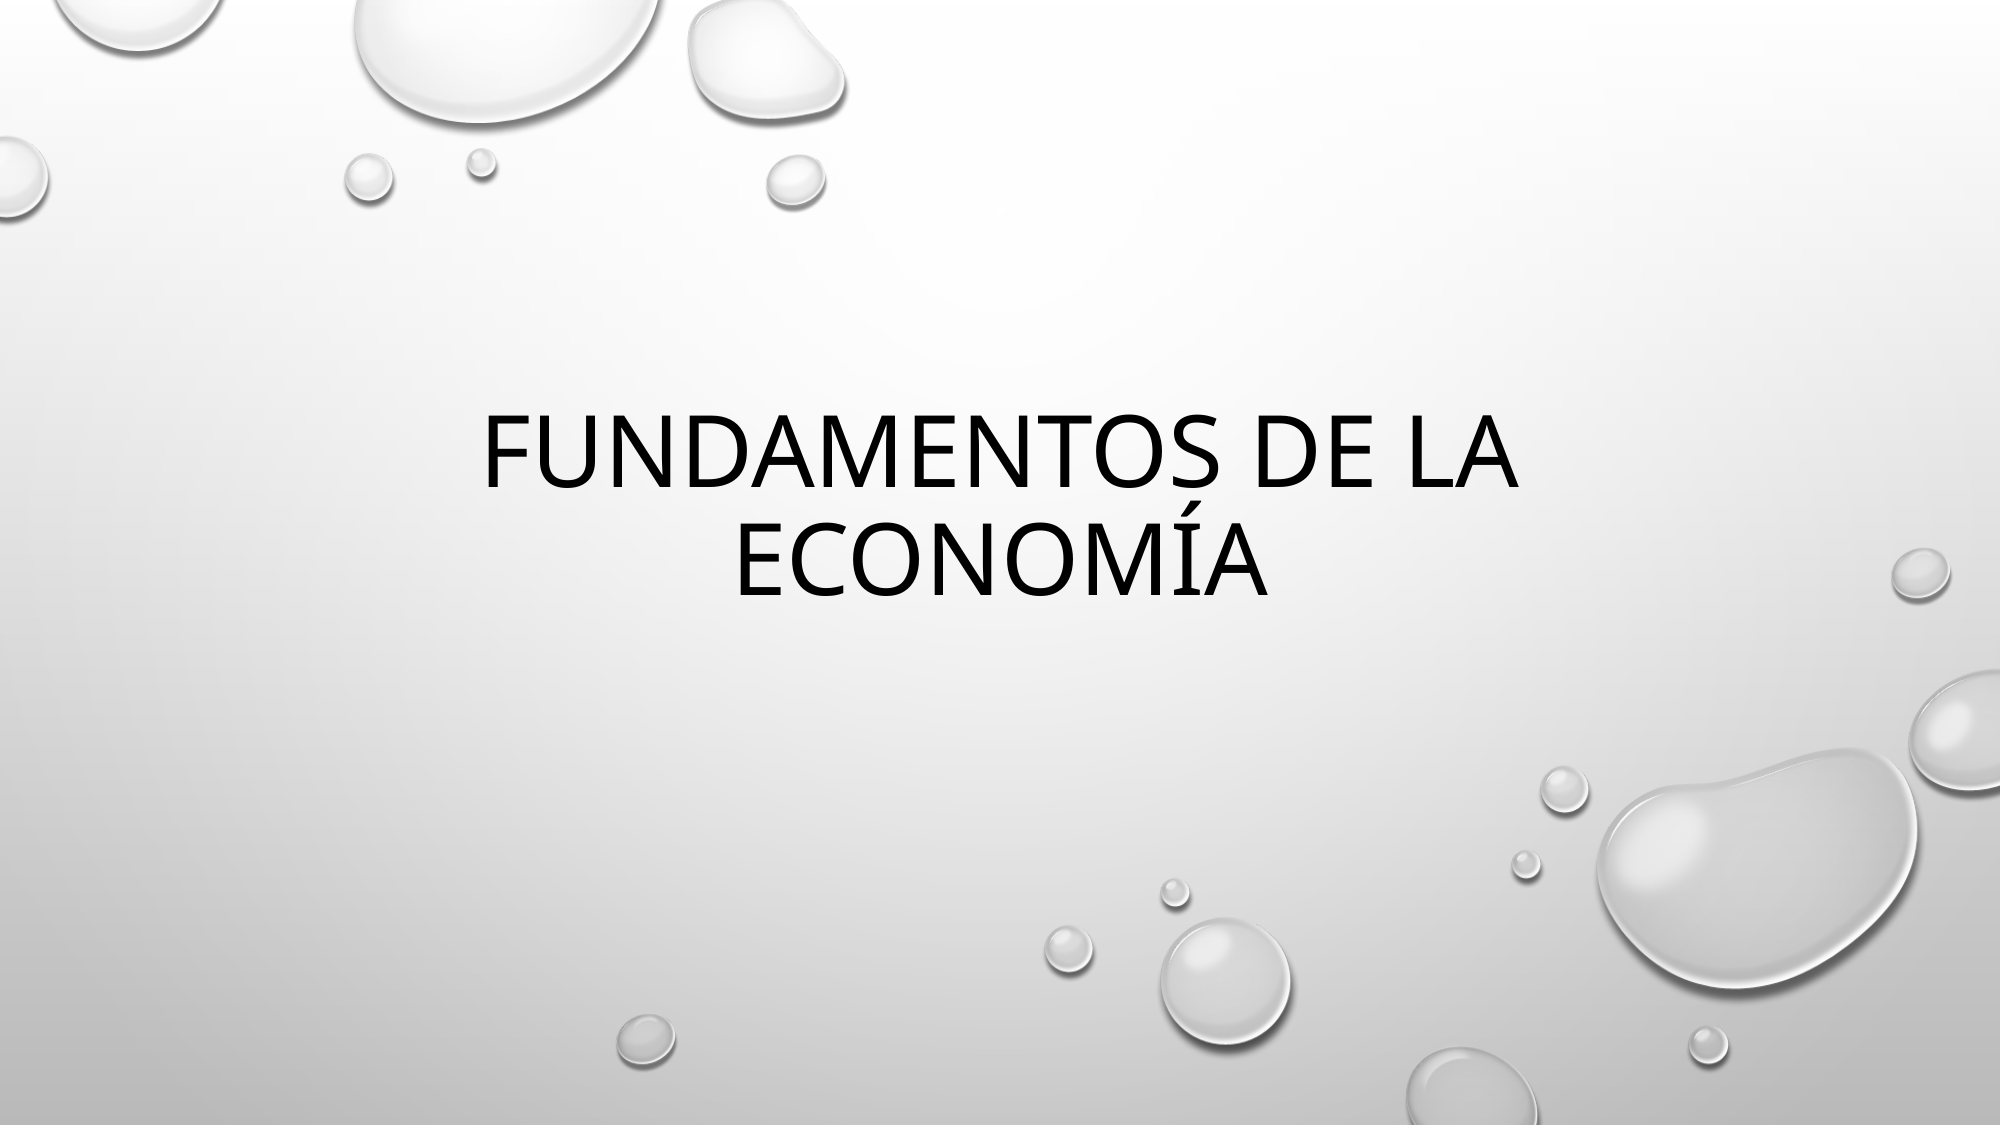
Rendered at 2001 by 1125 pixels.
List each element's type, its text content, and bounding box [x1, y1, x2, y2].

title Fundamentos de la economía [287, 213, 1713, 625]
picture [0, 0, 2000, 1125]
